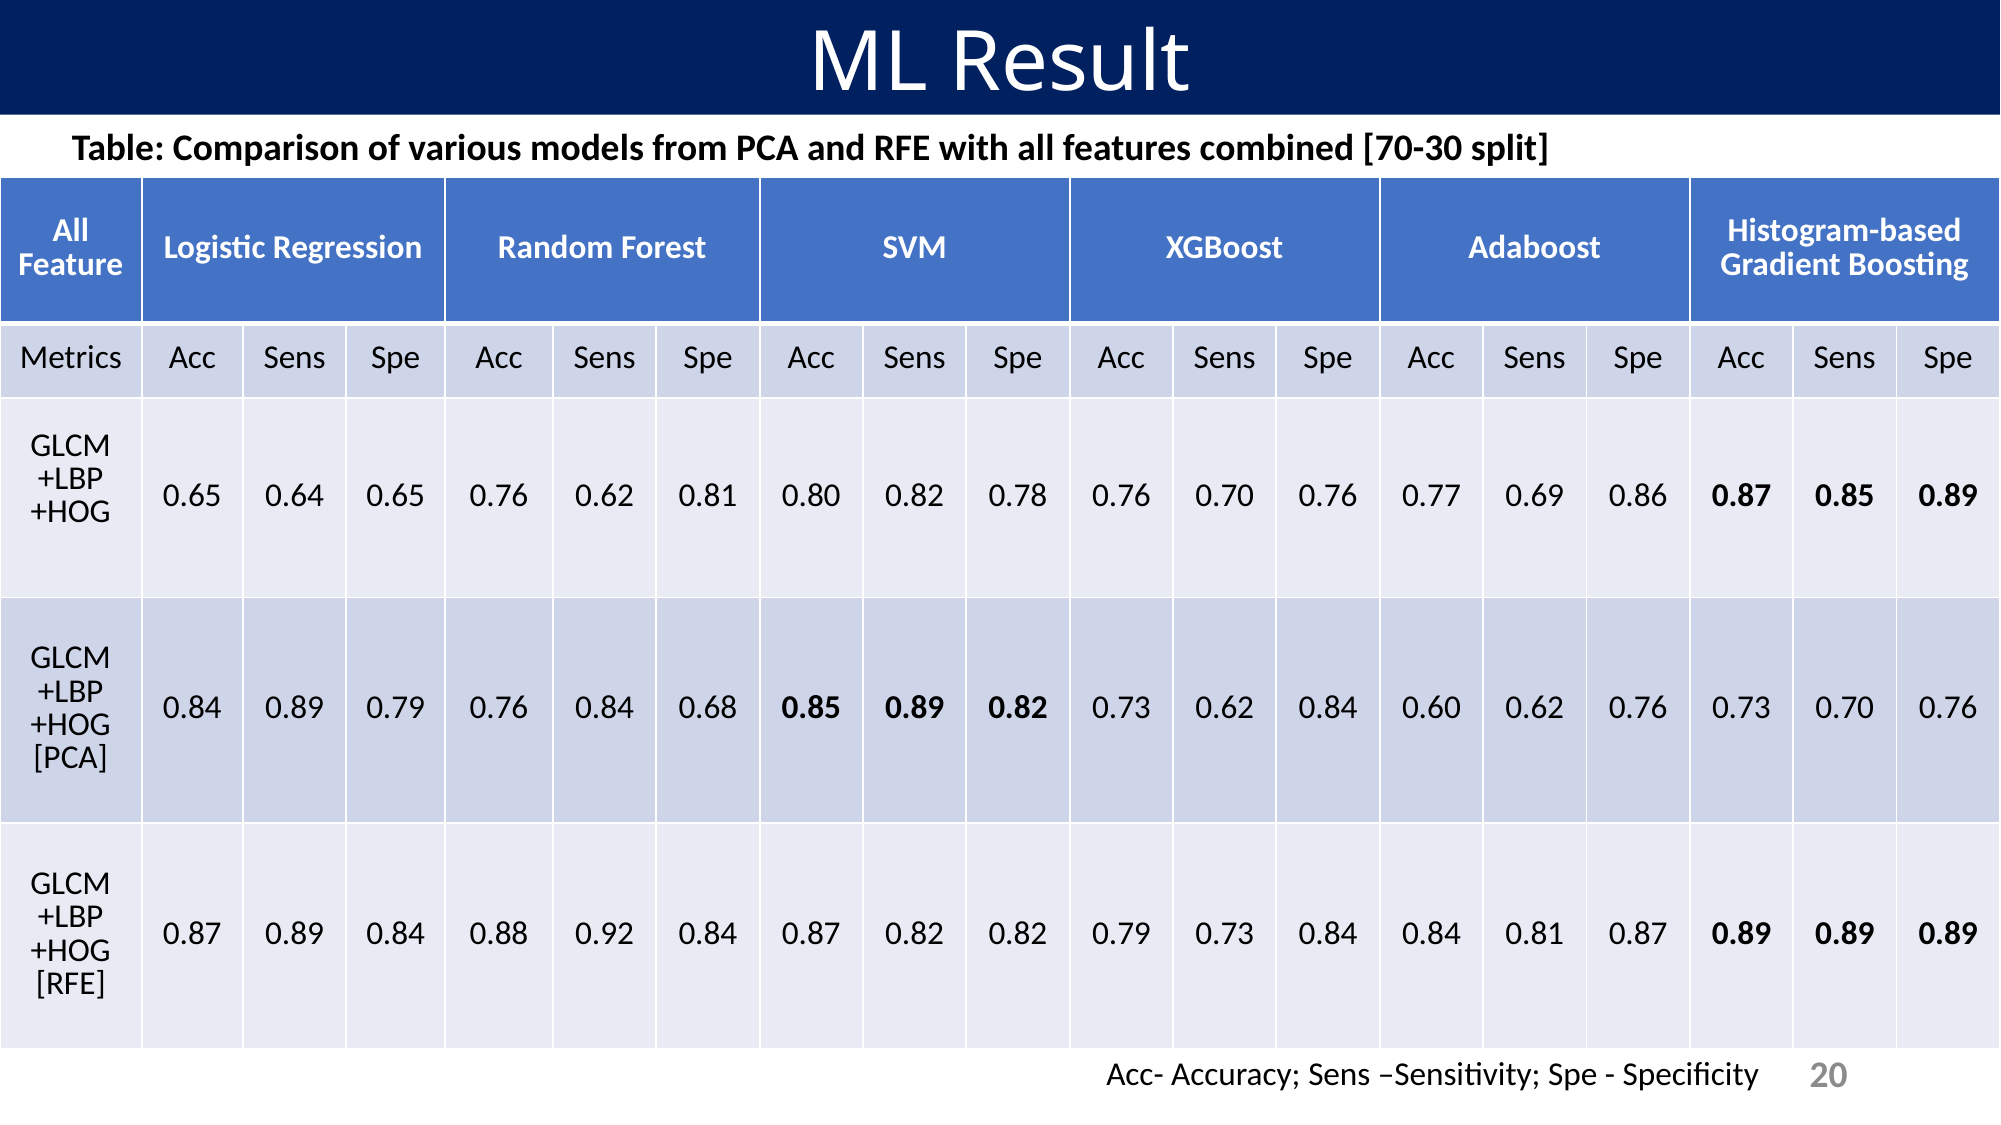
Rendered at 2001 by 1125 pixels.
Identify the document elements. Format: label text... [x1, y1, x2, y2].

table_cell 0.76 [1277, 399, 1379, 597]
table_cell 0.62 [554, 399, 655, 597]
table_cell Acc [1381, 326, 1482, 397]
table_cell 0.73 [1174, 824, 1275, 1044]
table_cell 0.87 [1587, 824, 1689, 1044]
table_header Random Forest [446, 178, 759, 321]
table_cell 0.84 [143, 598, 242, 822]
table_cell 0.76 [446, 598, 552, 822]
table_cell 0.89 [1897, 399, 1999, 597]
table_cell 0.62 [1174, 598, 1275, 822]
table_cell 0.84 [657, 824, 759, 1048]
table_cell 0.80 [761, 399, 862, 597]
table_cell 0.62 [1484, 598, 1586, 822]
table_cell 0.77 [1381, 399, 1482, 597]
table_cell 0.68 [657, 598, 759, 822]
table_cell Metrics [1, 326, 141, 397]
table_cell 0.84 [554, 598, 655, 822]
table_cell 0.85 [761, 598, 862, 822]
table_cell 0.73 [1071, 598, 1172, 822]
table_cell 0.76 [1897, 598, 1999, 822]
table_cell 0.64 [244, 399, 345, 597]
table_header Logistic Regression [143, 178, 444, 321]
table_cell 0.82 [967, 824, 1069, 1048]
table_cell 0.84 [1277, 598, 1379, 822]
table_header SVM [761, 178, 1069, 321]
table_cell 0.70 [1174, 399, 1275, 597]
table_cell 0.89 [1691, 824, 1792, 1048]
table_cell 0.84 [1277, 824, 1379, 1044]
text_box ML Result [0, 0, 2000, 115]
table_cell Sens [1174, 326, 1275, 397]
table_cell 0.73 [1691, 598, 1792, 822]
table_cell 0.60 [1381, 598, 1482, 822]
text_box Acc- Accuracy; Sens –Sensitivity; Spe - Specificity [1091, 1044, 1775, 1100]
table_cell 0.87 [1691, 399, 1792, 597]
table_cell Acc [1691, 326, 1792, 397]
table_cell Sens [864, 326, 965, 397]
table_cell Acc [761, 326, 862, 397]
table_cell 0.76 [1071, 399, 1172, 597]
table_cell Spe [347, 326, 444, 397]
table_cell 0.84 [347, 824, 444, 1048]
table_cell 0.88 [446, 824, 552, 1048]
table_cell Spe [1277, 326, 1379, 397]
table_cell 0.69 [1484, 399, 1586, 597]
table_cell GLCM +LBP +HOG [1, 399, 141, 597]
table_cell 0.87 [143, 824, 242, 1048]
table_cell 0.79 [347, 598, 444, 822]
table_header All Feature [1, 178, 141, 321]
table_cell 0.82 [967, 598, 1069, 822]
slide_number 20 [1412, 1050, 1863, 1103]
table_cell Spe [657, 326, 759, 397]
table_cell Sens [554, 326, 655, 397]
table_header XGBoost [1071, 178, 1379, 321]
table_cell 0.89 [244, 824, 345, 1048]
table_cell 0.65 [347, 399, 444, 597]
table_cell 0.65 [143, 399, 242, 597]
table_cell Sens [1484, 326, 1586, 397]
table_cell 0.89 [1794, 824, 1896, 1048]
table_cell Spe [1587, 326, 1689, 397]
table_cell Acc [143, 326, 242, 397]
table_cell Sens [1794, 326, 1896, 397]
table_cell 0.87 [761, 824, 862, 1048]
text_box Table: Comparison of various models from PCA and RFE with all features combined [70-30 split] [57, 116, 1695, 176]
table_cell 0.76 [446, 399, 552, 597]
table_header Histogram-based Gradient Boosting [1691, 178, 1999, 321]
table_cell 0.85 [1794, 399, 1896, 597]
table_cell 0.81 [657, 399, 759, 597]
table_cell 0.82 [864, 824, 965, 1048]
table_cell 0.76 [1587, 598, 1689, 822]
table_cell Spe [1897, 326, 1999, 397]
table_cell GLCM +LBP +HOG [RFE] [1, 824, 141, 1048]
table_cell 0.82 [864, 399, 965, 597]
table_cell Spe [967, 326, 1069, 397]
table_cell 0.86 [1587, 399, 1689, 597]
table_cell 0.84 [1381, 824, 1482, 1044]
table_cell 0.79 [1071, 824, 1172, 1048]
table_cell GLCM +LBP +HOG [PCA] [1, 598, 141, 822]
table_cell 0.89 [864, 598, 965, 822]
table_cell 0.92 [554, 824, 655, 1048]
table_cell Sens [244, 326, 345, 397]
table_cell 0.89 [1897, 824, 1999, 1048]
table_cell 0.78 [967, 399, 1069, 597]
table_cell 0.89 [244, 598, 345, 822]
table_cell 0.70 [1794, 598, 1896, 822]
table_cell 0.81 [1484, 824, 1586, 1044]
table_header Adaboost [1381, 178, 1689, 321]
table_cell Acc [1071, 326, 1172, 397]
table_cell Acc [446, 326, 552, 397]
